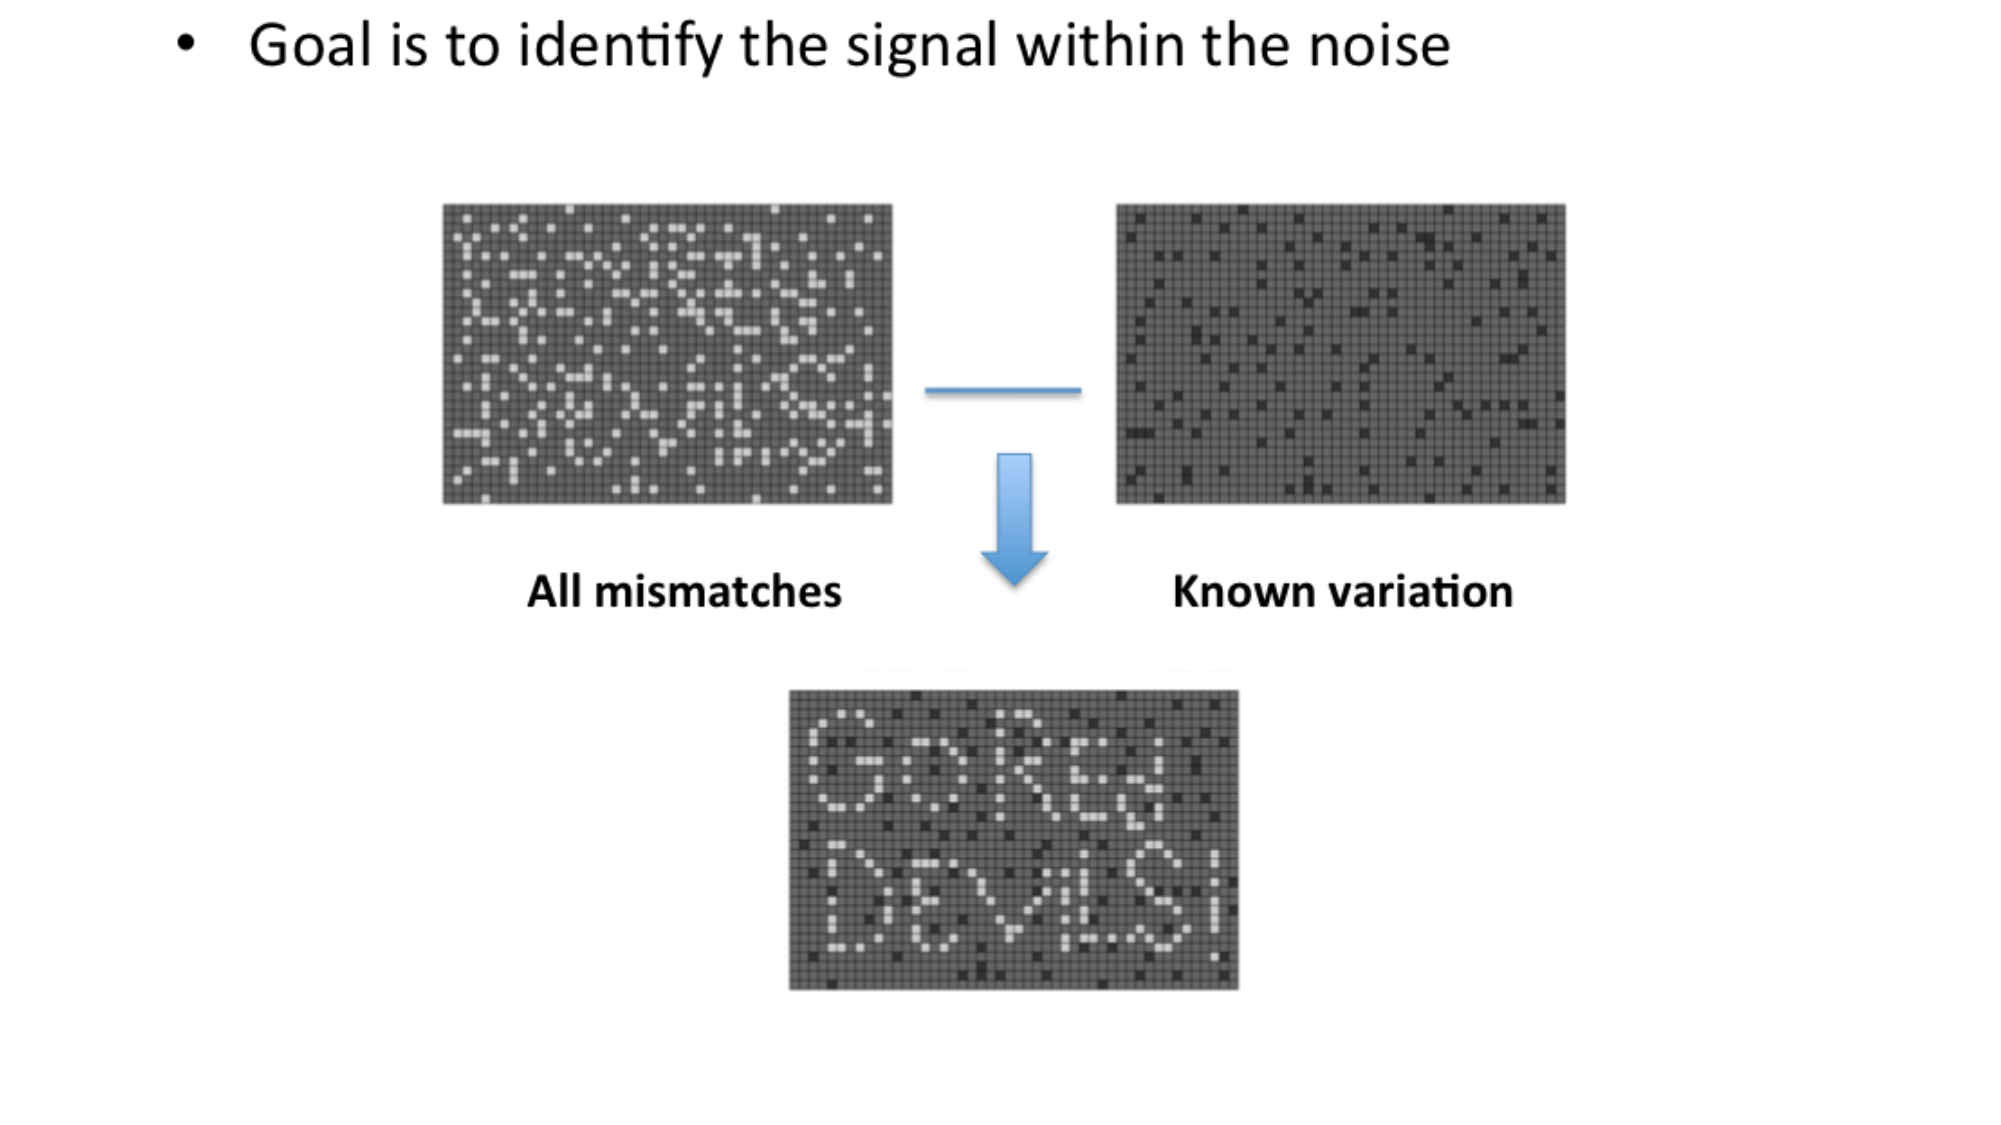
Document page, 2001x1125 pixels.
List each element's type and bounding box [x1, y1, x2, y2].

picture [151, 0, 1849, 1125]
